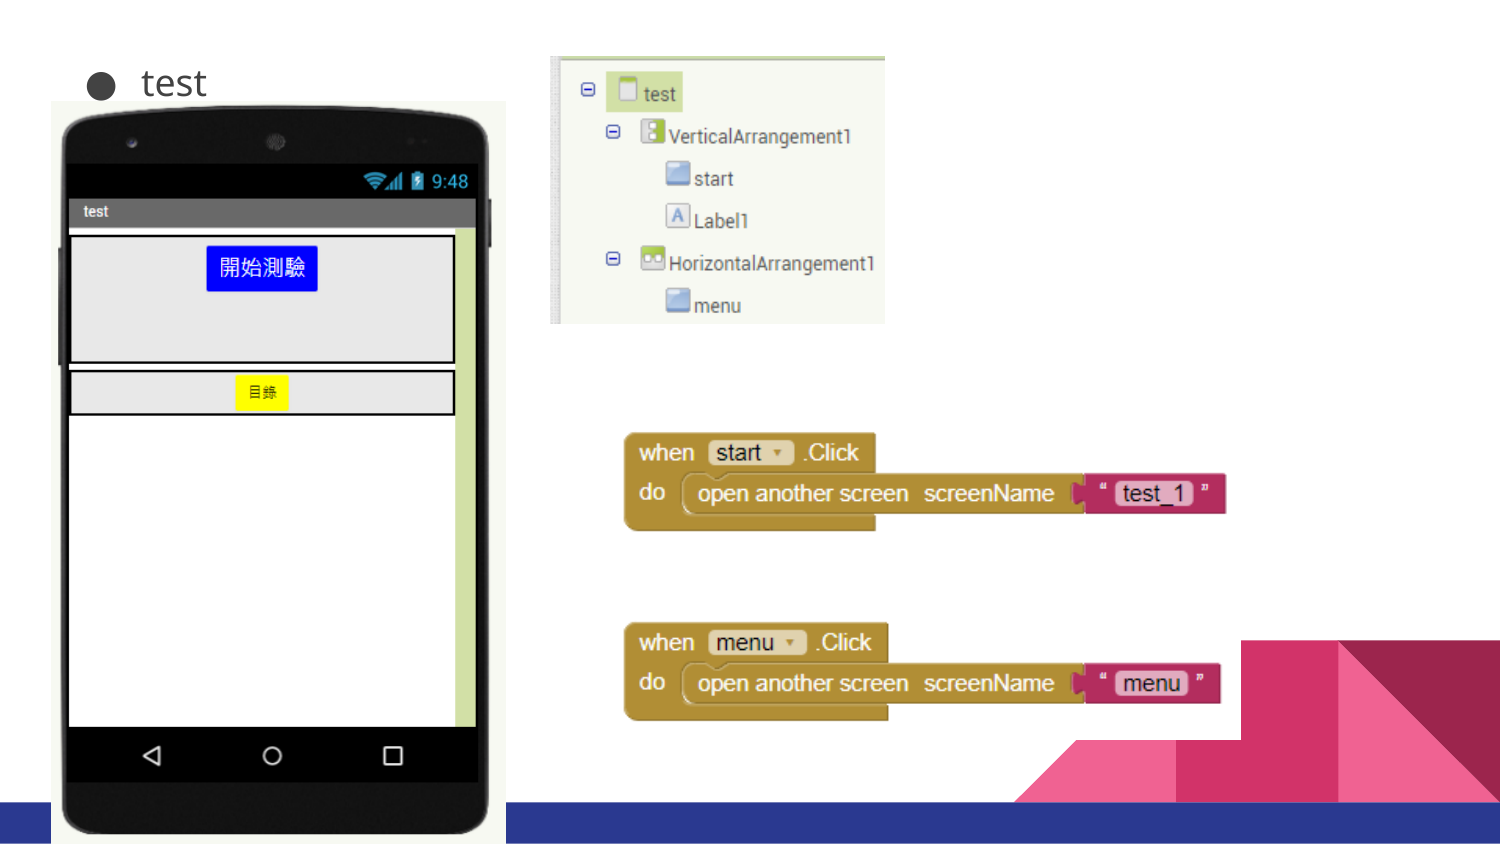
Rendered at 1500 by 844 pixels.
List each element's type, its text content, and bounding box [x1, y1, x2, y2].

list test [51, 33, 1449, 582]
picture [610, 409, 1241, 740]
picture [549, 55, 885, 324]
picture [50, 100, 506, 844]
